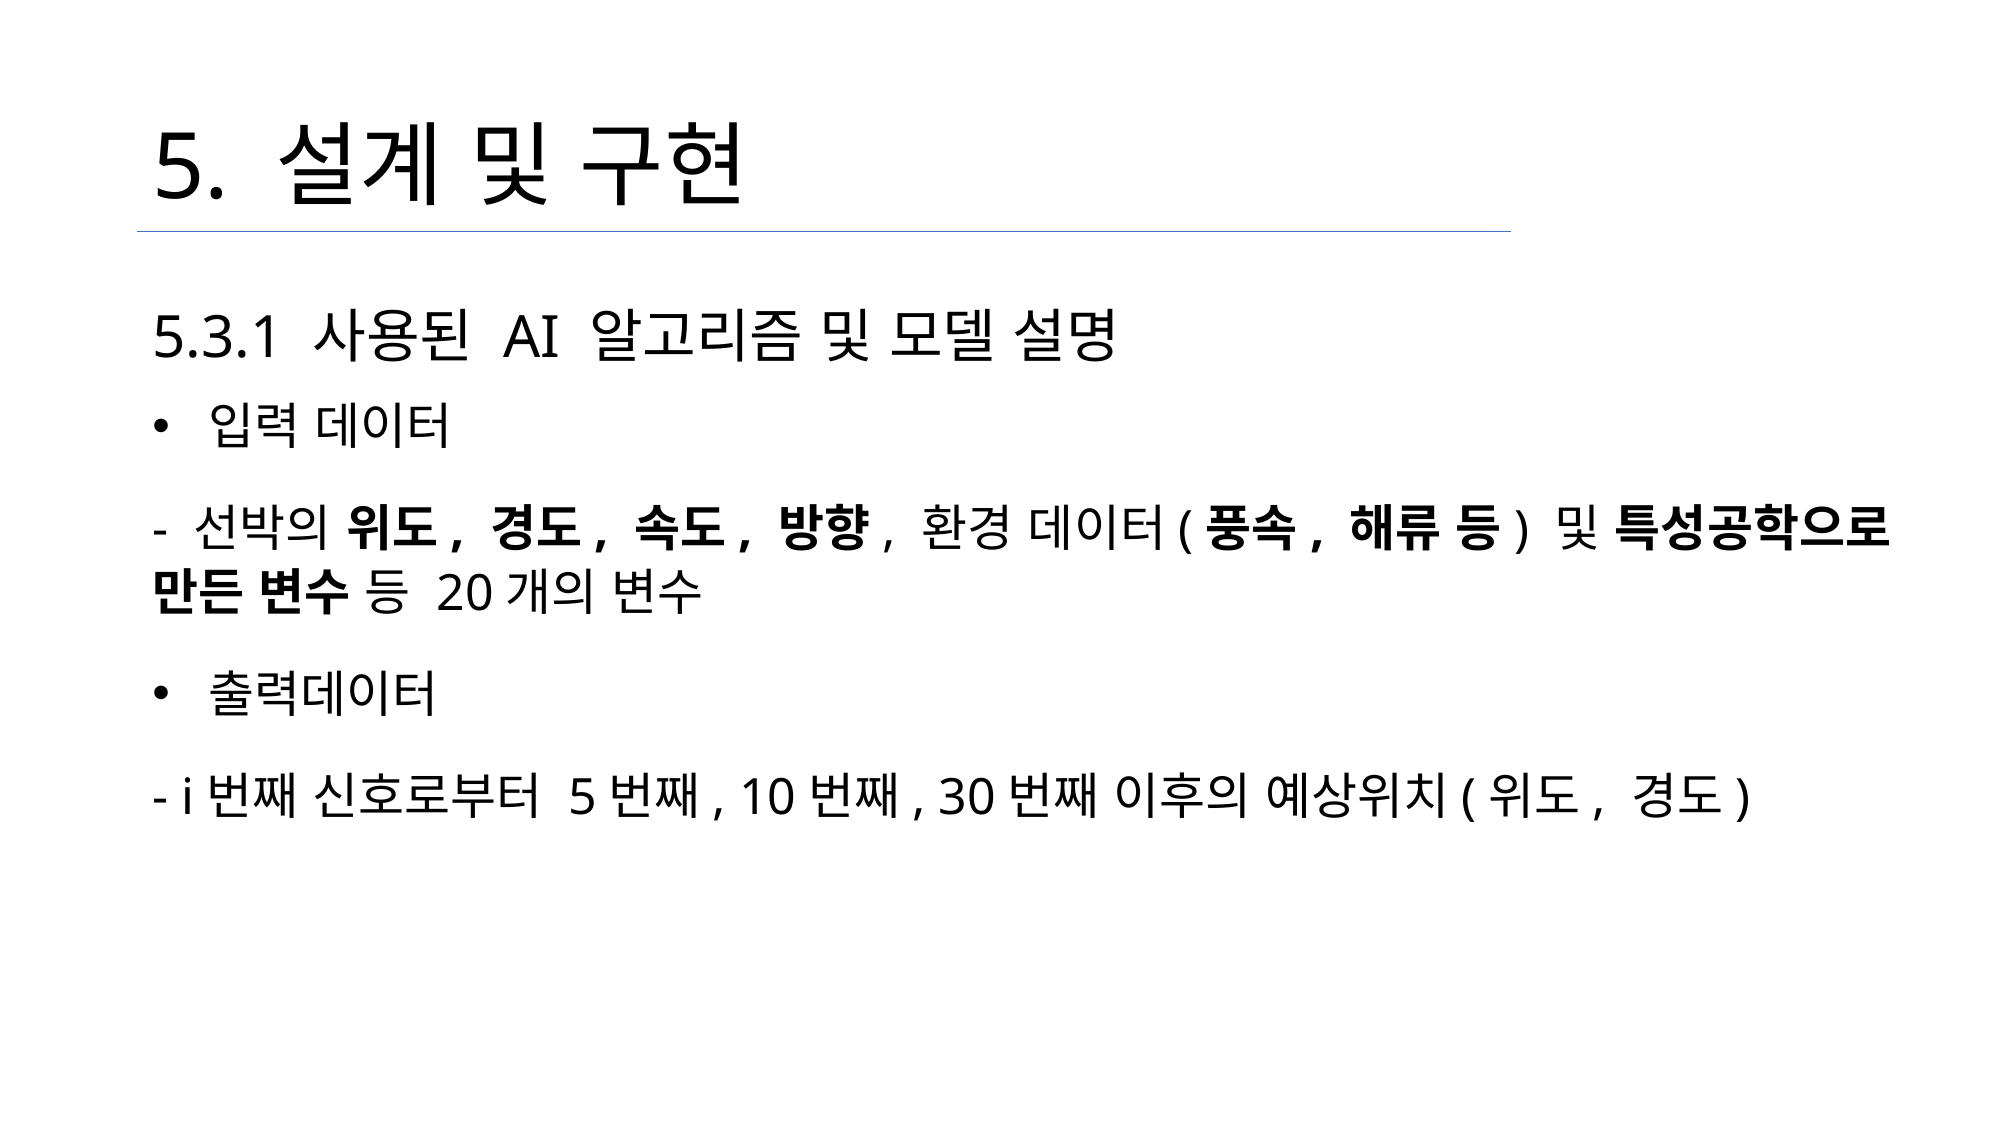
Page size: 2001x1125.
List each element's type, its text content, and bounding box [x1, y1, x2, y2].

list 5.3.1 사용된 AI 알고리즘 및 모델 설명 입력 데이터 - 선박의 위도, 경도, 속도, 방향, 환경 데이터(풍속, 해류 등) 및 특성공학으로 만든 변수 등 20개의 변수 출력데이터 - i번째 신호로부터 5번째, 10번째, 30번째 이후의 예상위치(위도, 경도) [137, 299, 1907, 1014]
title 5. 설계 및 구현 [137, 59, 1863, 278]
